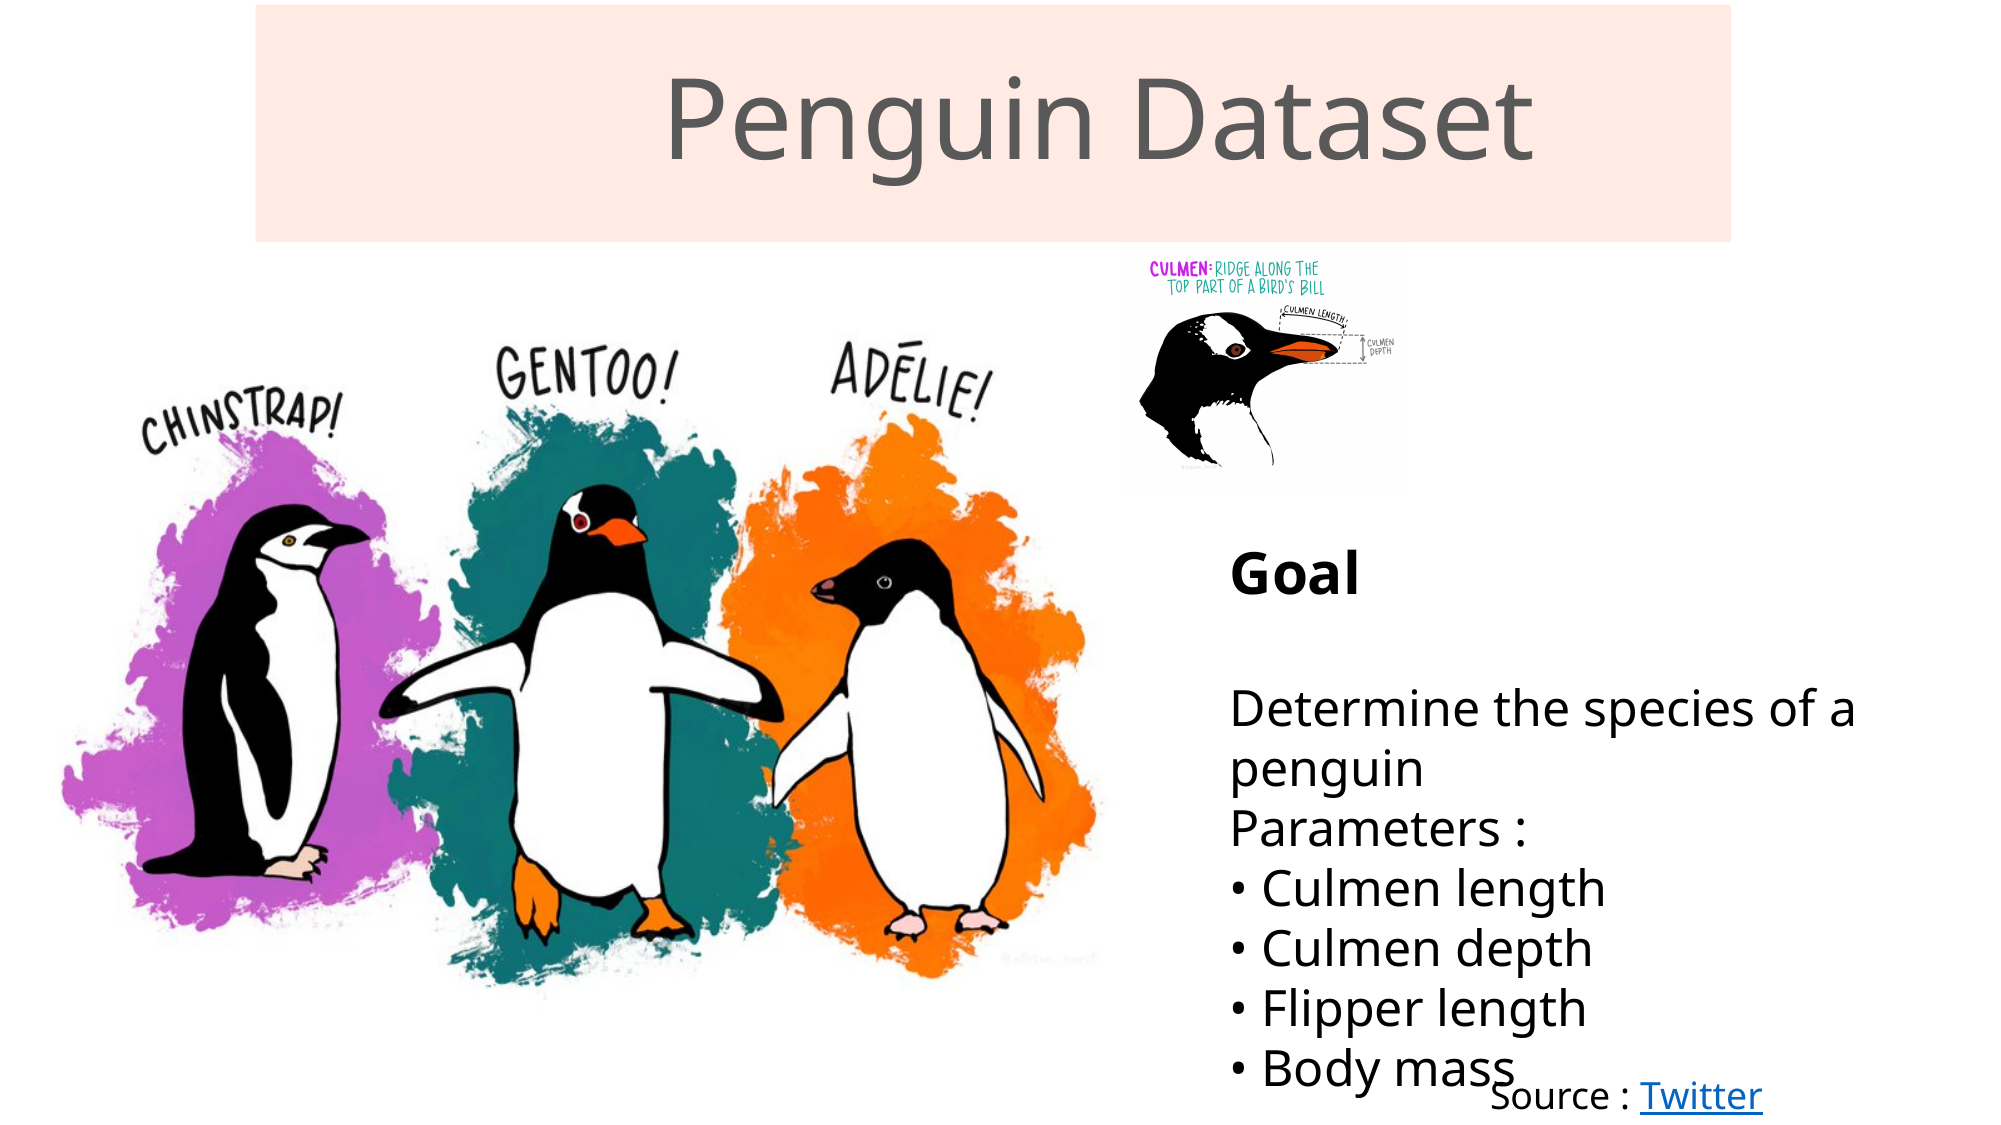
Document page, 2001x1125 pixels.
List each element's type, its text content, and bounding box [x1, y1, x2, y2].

title Penguin Dataset [255, 4, 1732, 242]
picture [18, 244, 1406, 1023]
text_box Goal Determine the species of a penguin Parameters : • Culmen length • Culmen depth • Flipper length • Body mass [1214, 529, 1962, 1125]
text_box Source : Twitter [1475, 1064, 1883, 1125]
